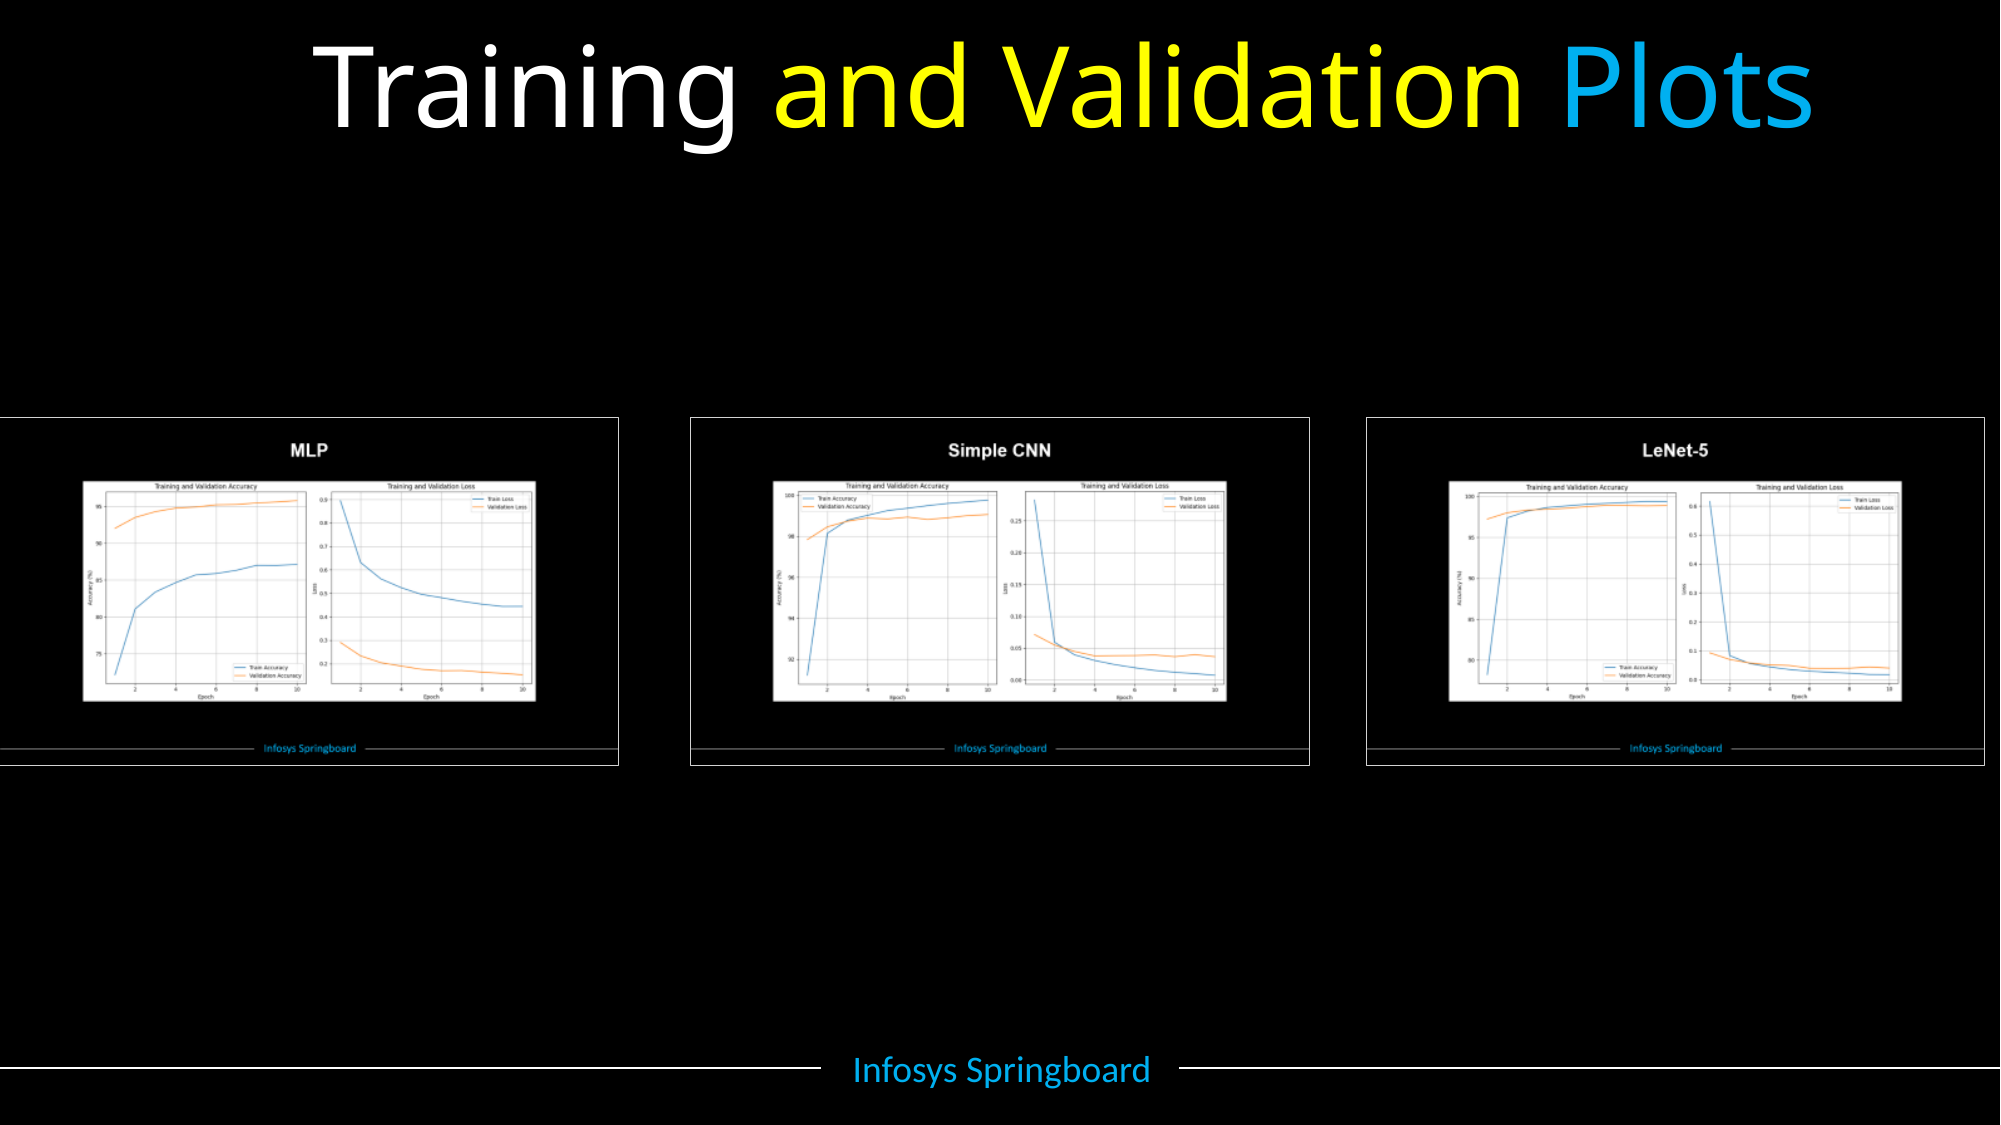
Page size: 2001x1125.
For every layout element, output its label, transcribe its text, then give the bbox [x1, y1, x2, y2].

text_box Infosys Springboard [837, 1037, 1180, 1098]
picture [1367, 418, 1984, 765]
text_box Training and Validation Plots [196, 7, 1933, 158]
picture [691, 418, 1309, 765]
picture [0, 418, 618, 765]
